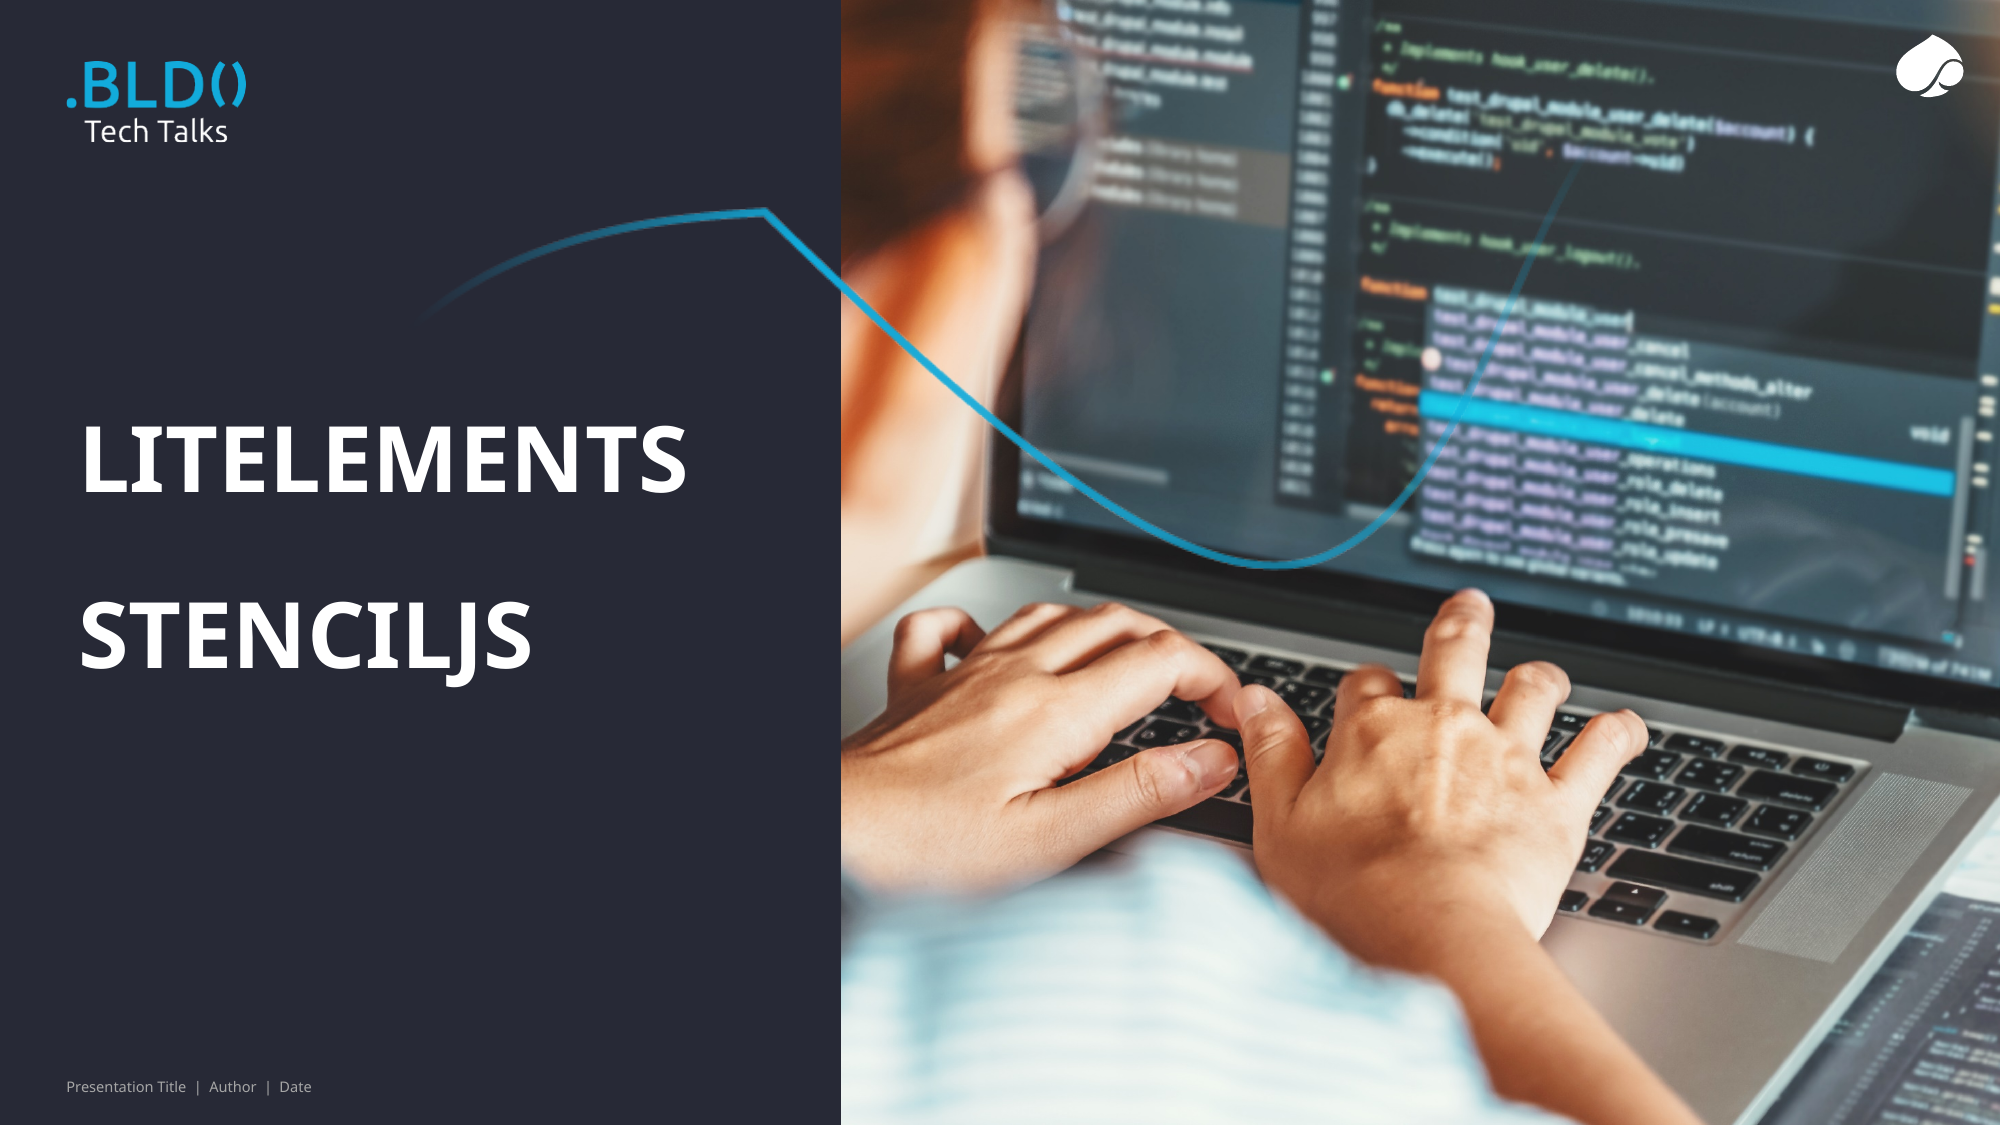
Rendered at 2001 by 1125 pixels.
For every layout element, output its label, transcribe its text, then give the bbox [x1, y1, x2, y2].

picture [249, 0, 2000, 1125]
picture [66, 61, 246, 143]
title LitElements Stenciljs [66, 289, 815, 687]
